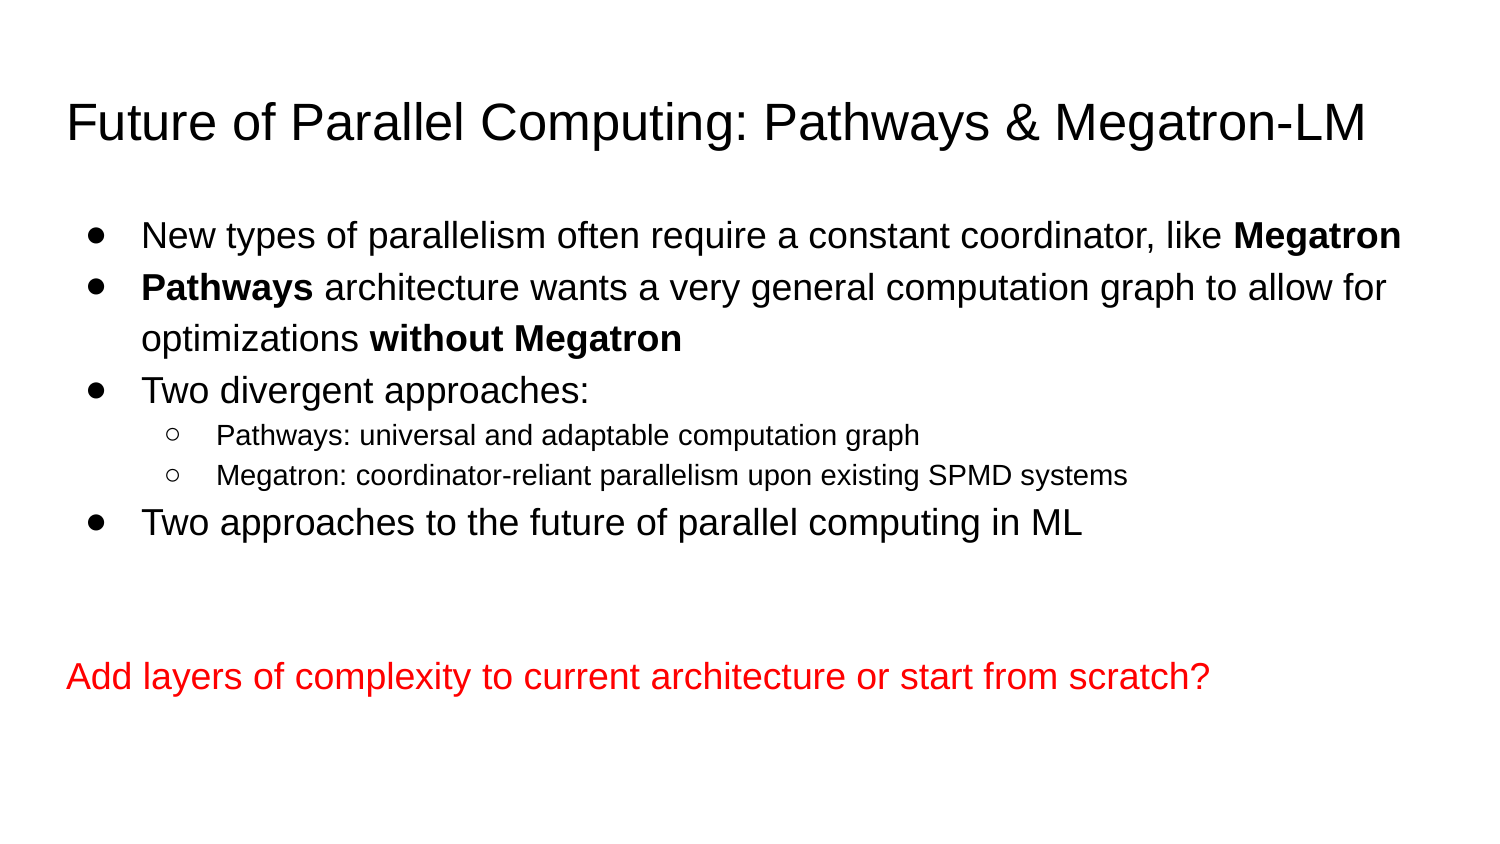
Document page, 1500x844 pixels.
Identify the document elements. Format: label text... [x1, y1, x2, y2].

title Future of Parallel Computing: Pathways & Megatron-LM [51, 72, 1449, 167]
list New types of parallelism often require a constant coordinator, like Megatron Pathways architecture wants a very general computation graph to allow for optimizations without Megatron Two divergent approaches: Pathways: universal and adaptable computation graph Megatron: coordinator-reliant parallelism upon existing SPMD systems Two approaches to the future of parallel computing in ML Add layers of complexity to current architecture or start from scratch? [51, 189, 1449, 750]
